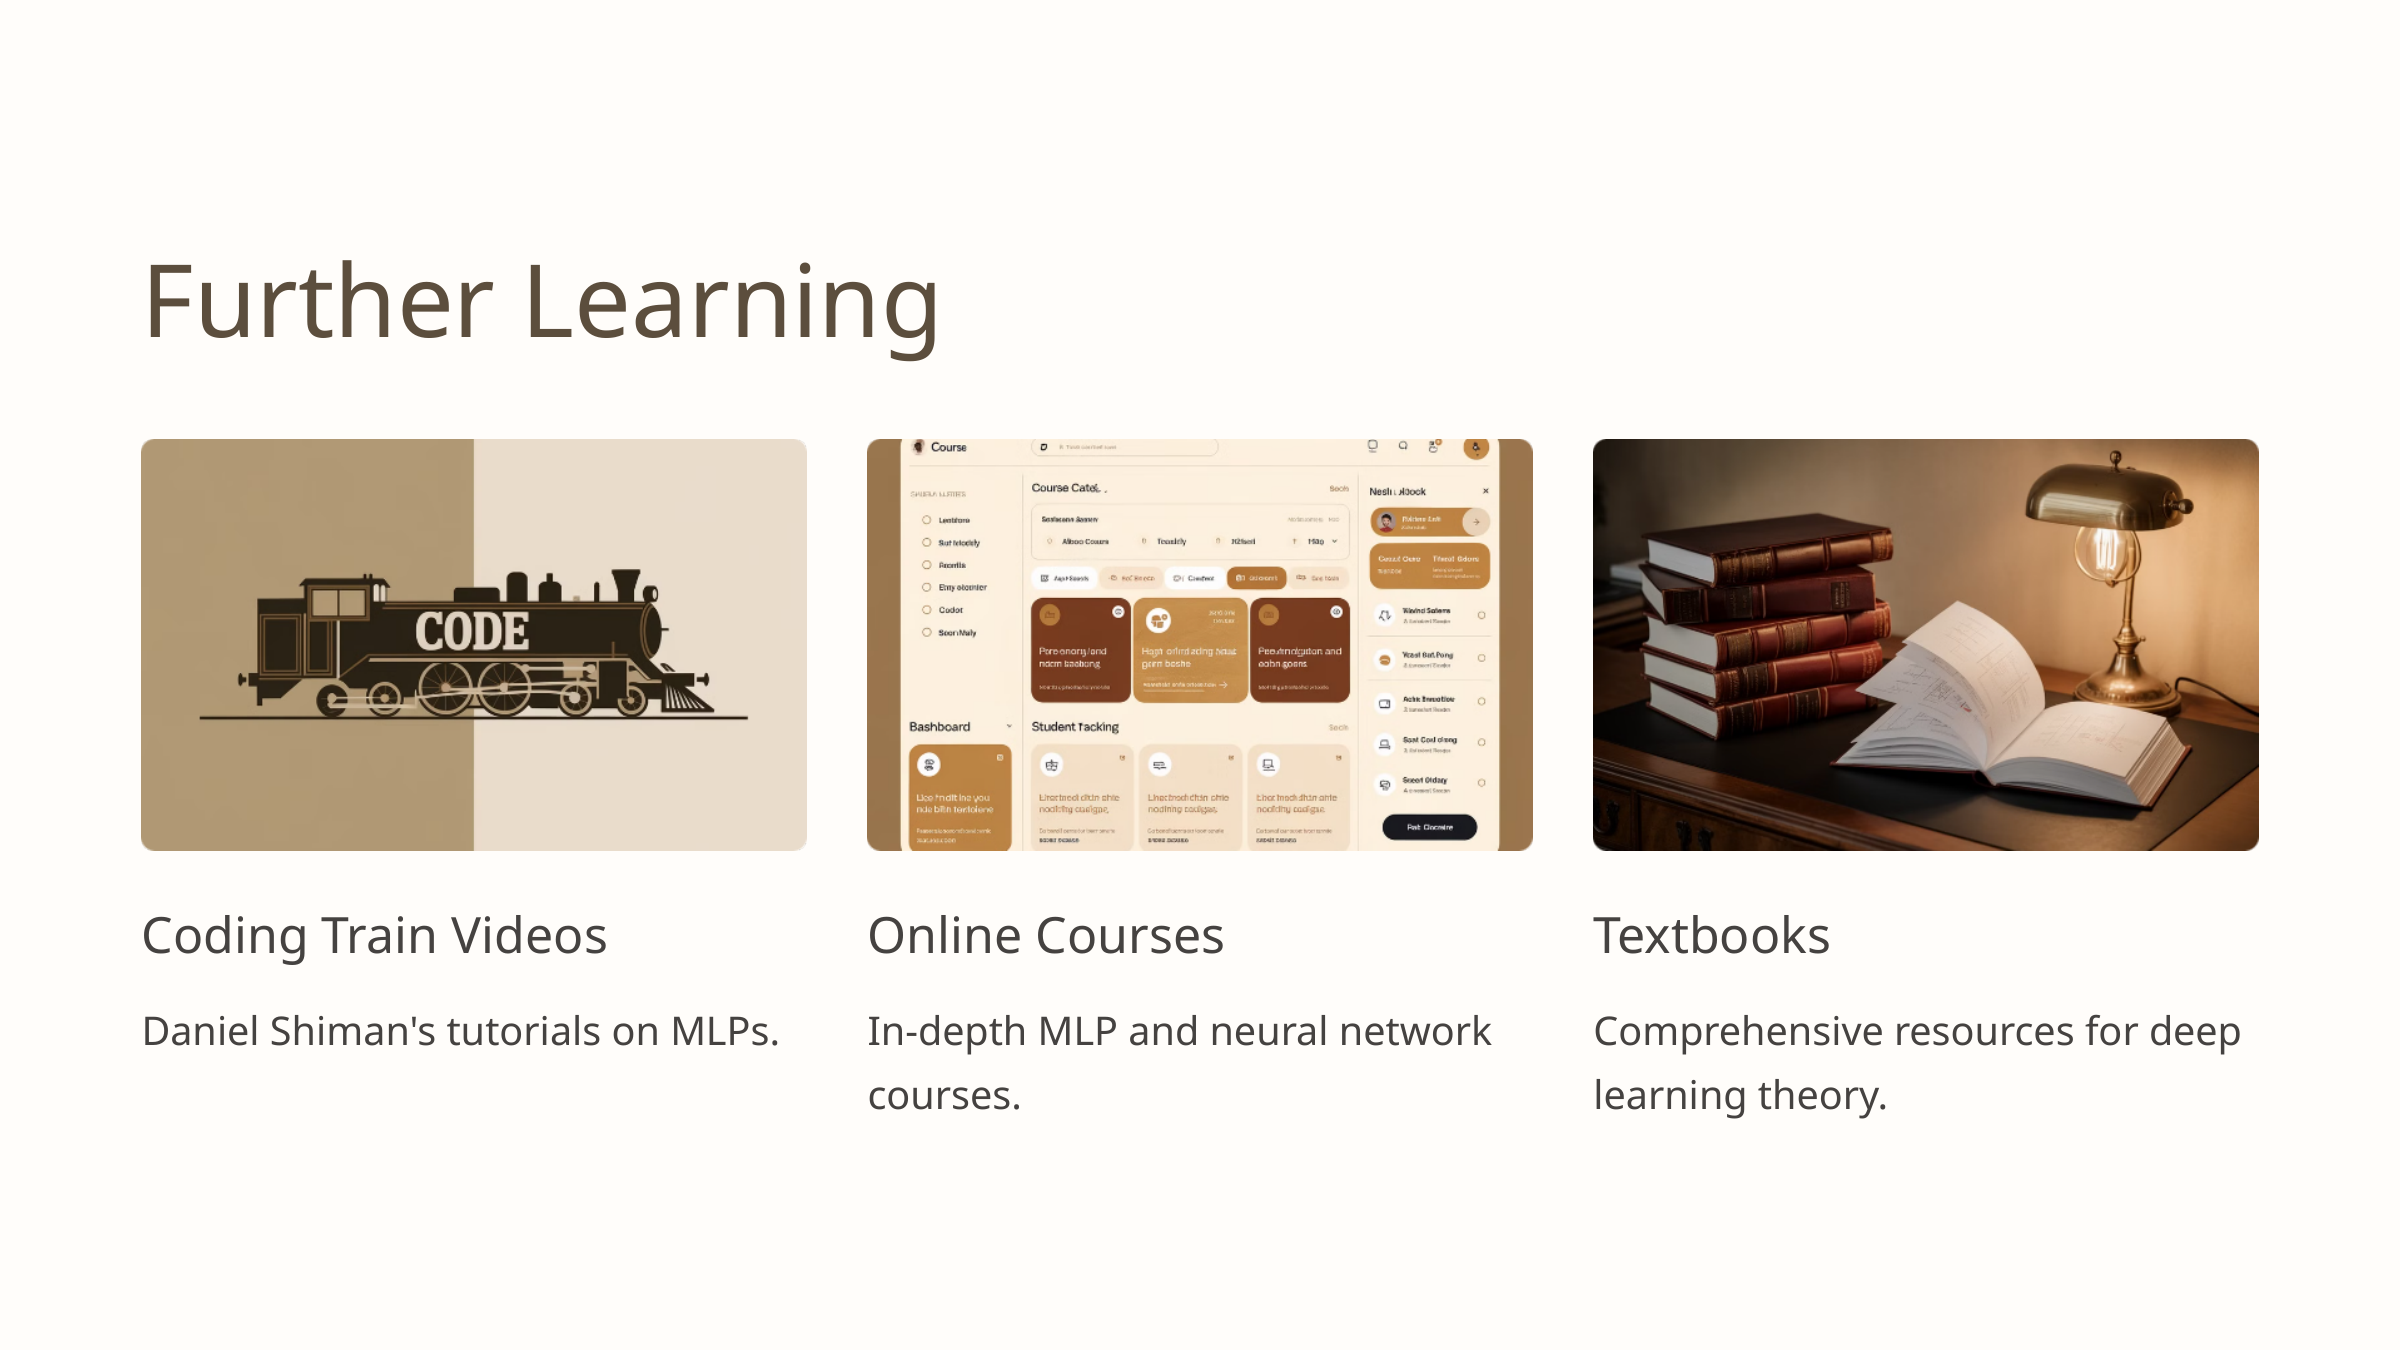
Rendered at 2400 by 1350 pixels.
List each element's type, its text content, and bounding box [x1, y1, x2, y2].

text_box In-depth MLP and neural network courses. [867, 988, 1533, 1119]
text_box Further Learning [141, 231, 1155, 359]
text_box Textbooks [1593, 900, 2100, 965]
picture [141, 439, 807, 851]
picture [867, 439, 1533, 851]
text_box Online Courses [867, 900, 1374, 965]
picture [1593, 439, 2259, 851]
text_box Comprehensive resources for deep learning theory. [1593, 988, 2259, 1119]
text_box Coding Train Videos [141, 900, 674, 965]
text_box Daniel Shiman's tutorials on MLPs. [141, 988, 807, 1054]
